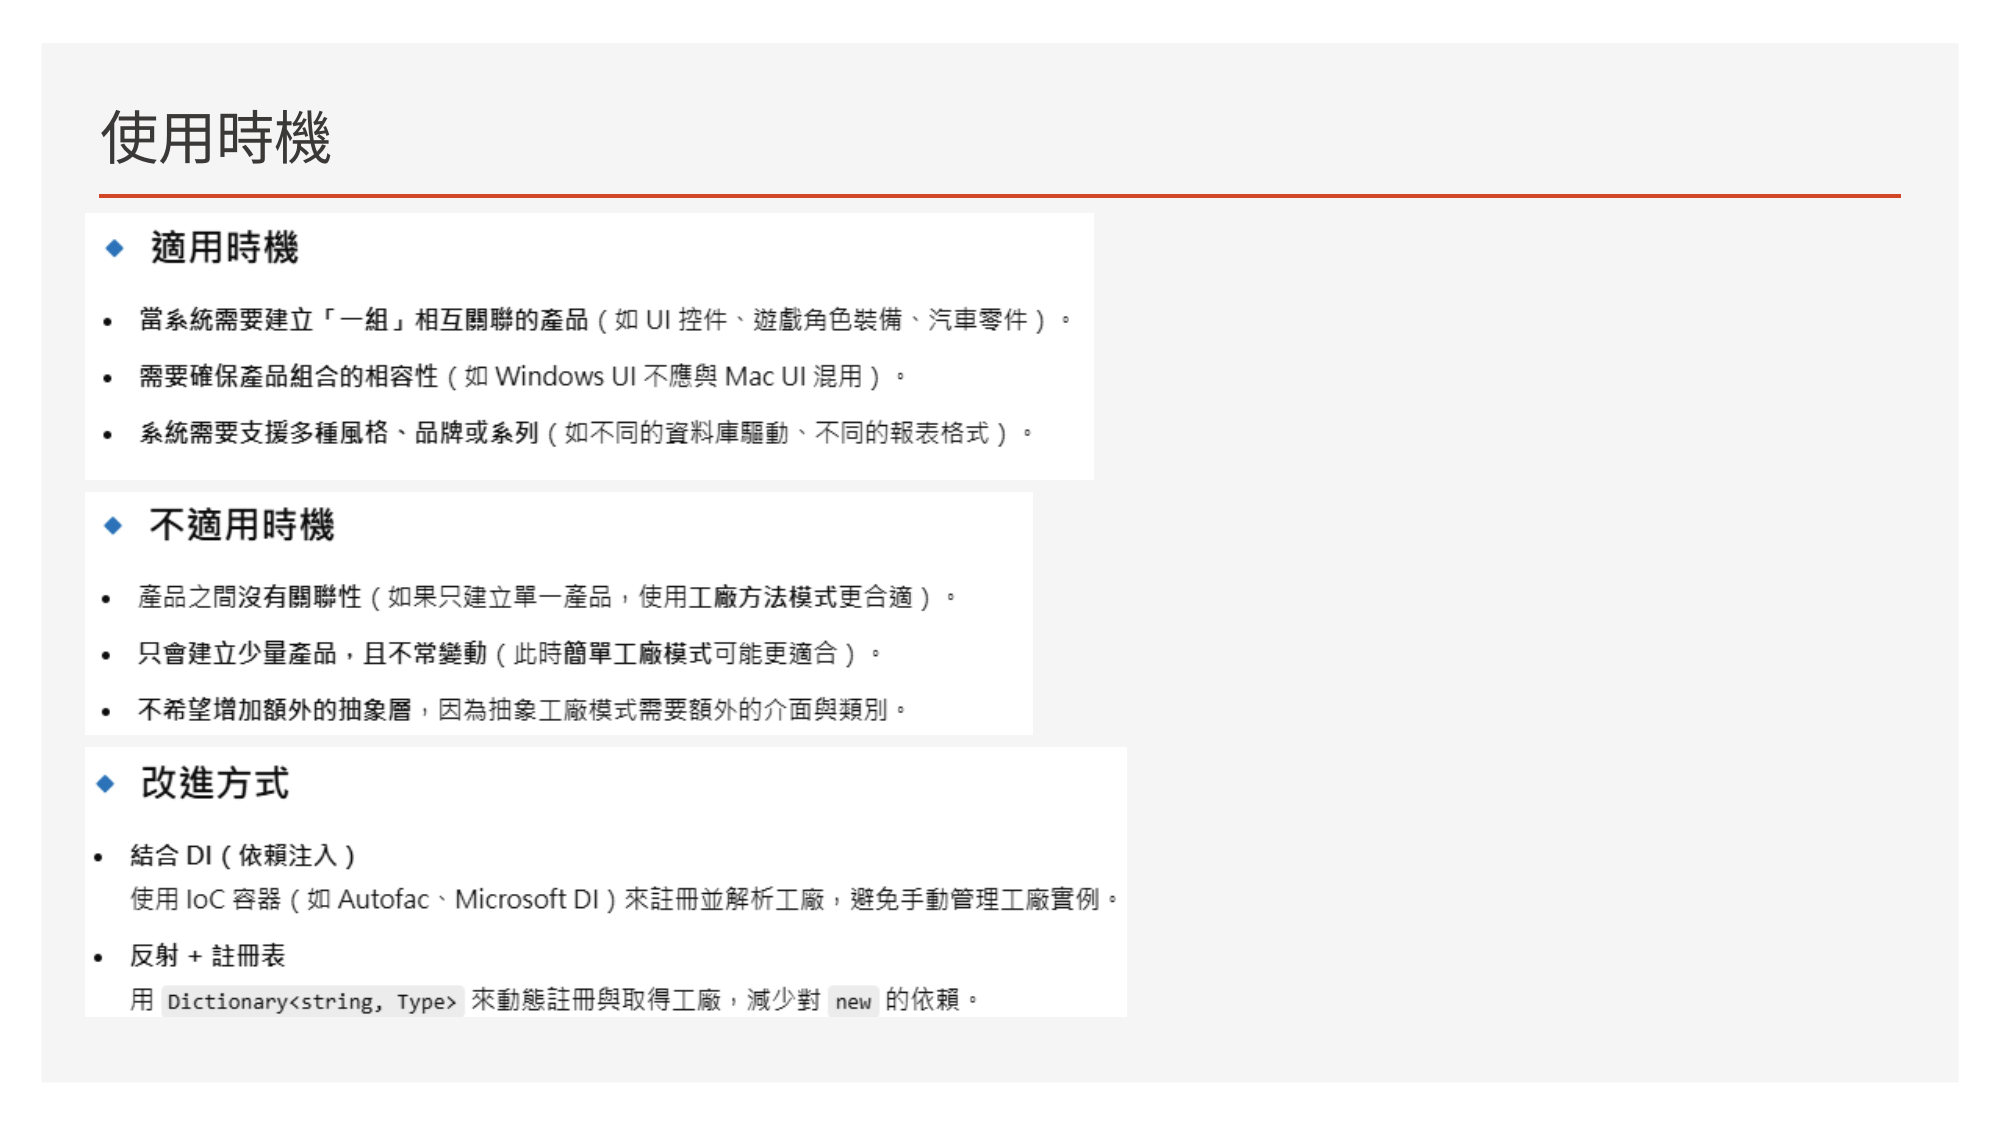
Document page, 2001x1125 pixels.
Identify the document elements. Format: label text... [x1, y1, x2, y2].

picture [85, 747, 1127, 1017]
title 使用時機 [85, 73, 1214, 179]
picture [85, 213, 1094, 480]
picture [85, 492, 1033, 735]
